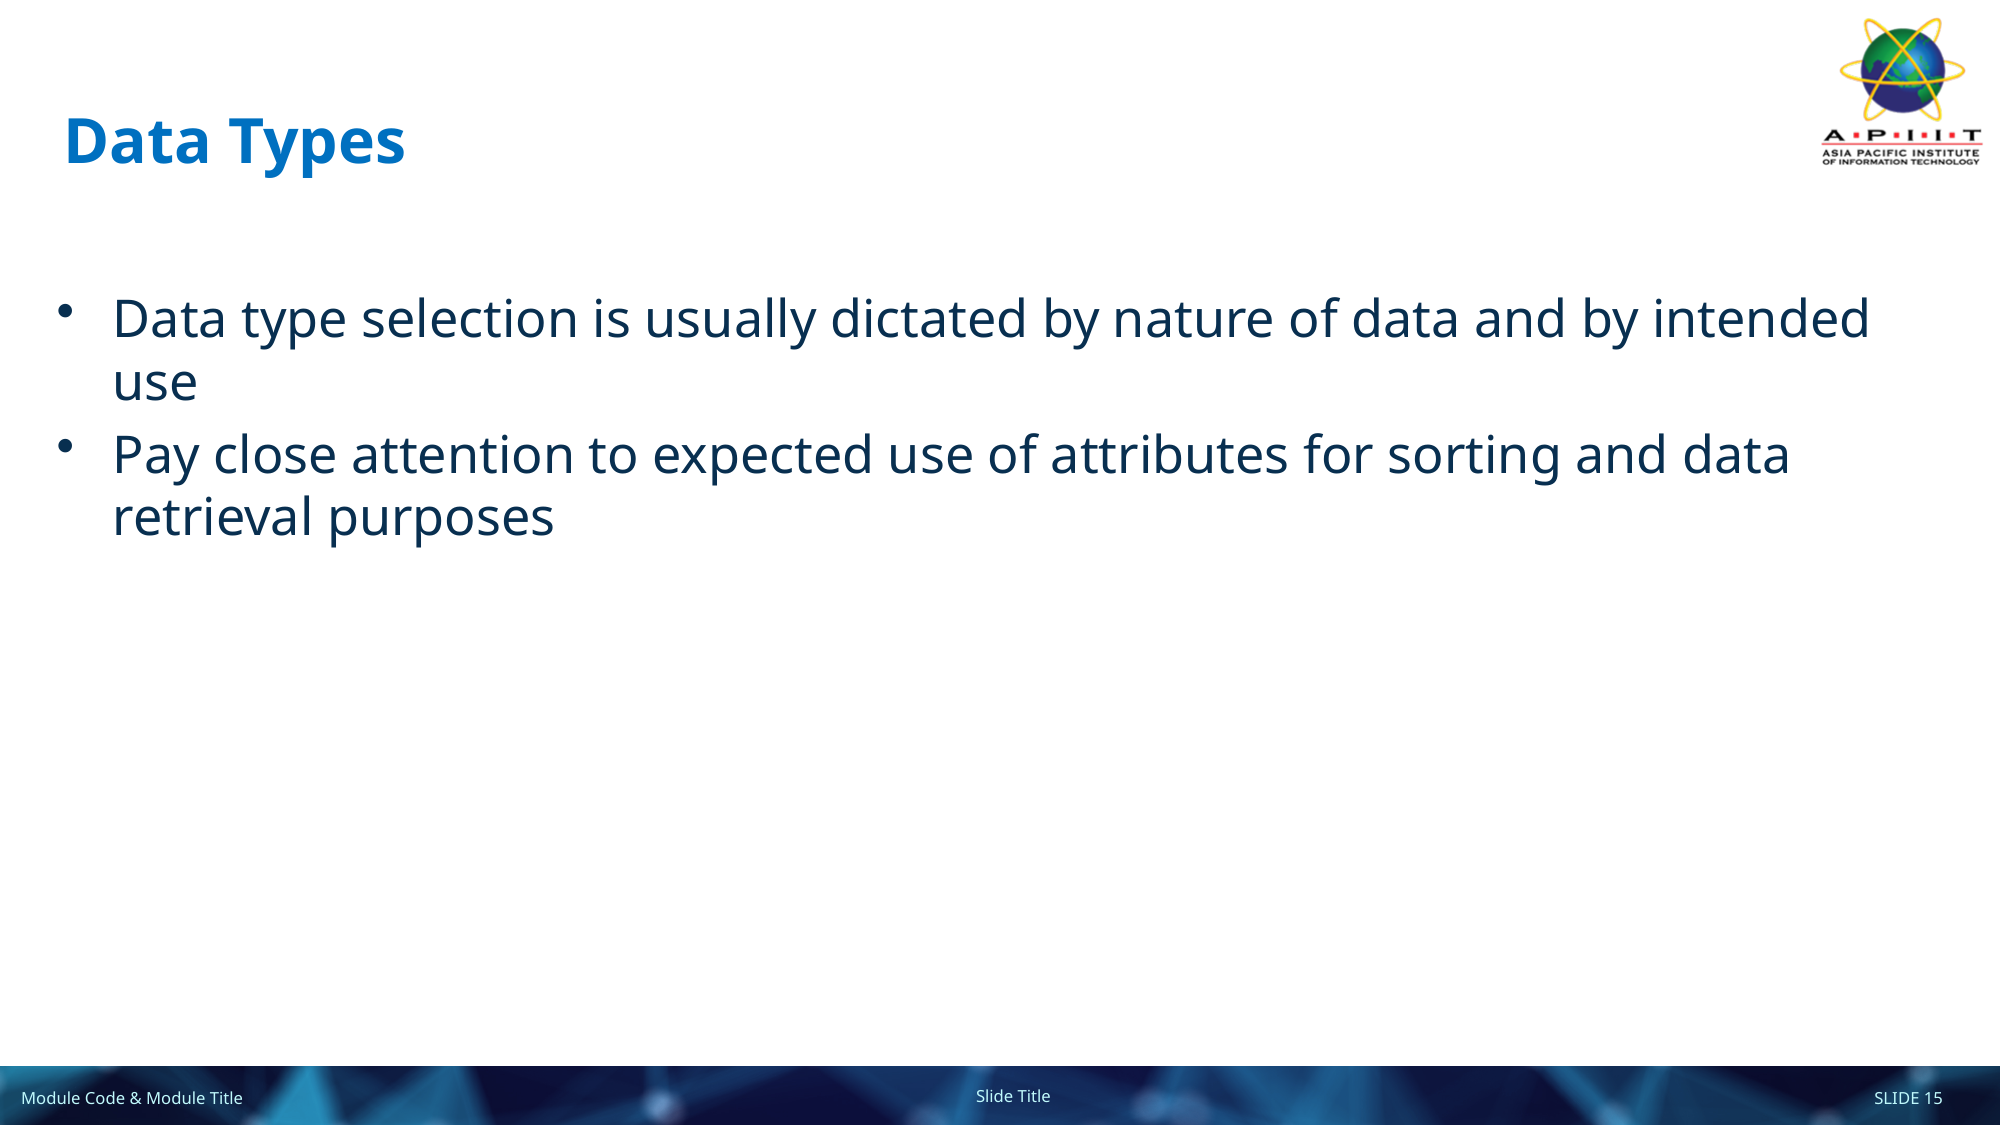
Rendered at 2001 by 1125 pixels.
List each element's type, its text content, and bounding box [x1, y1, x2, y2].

picture [0, 1066, 2000, 1125]
picture [1803, 0, 2000, 182]
list Data type selection is usually dictated by nature of data and by intended use Pay close attention to expected use of attributes for sorting and data retrieval purposes [41, 278, 1969, 1021]
title Data Types [48, 45, 1764, 233]
